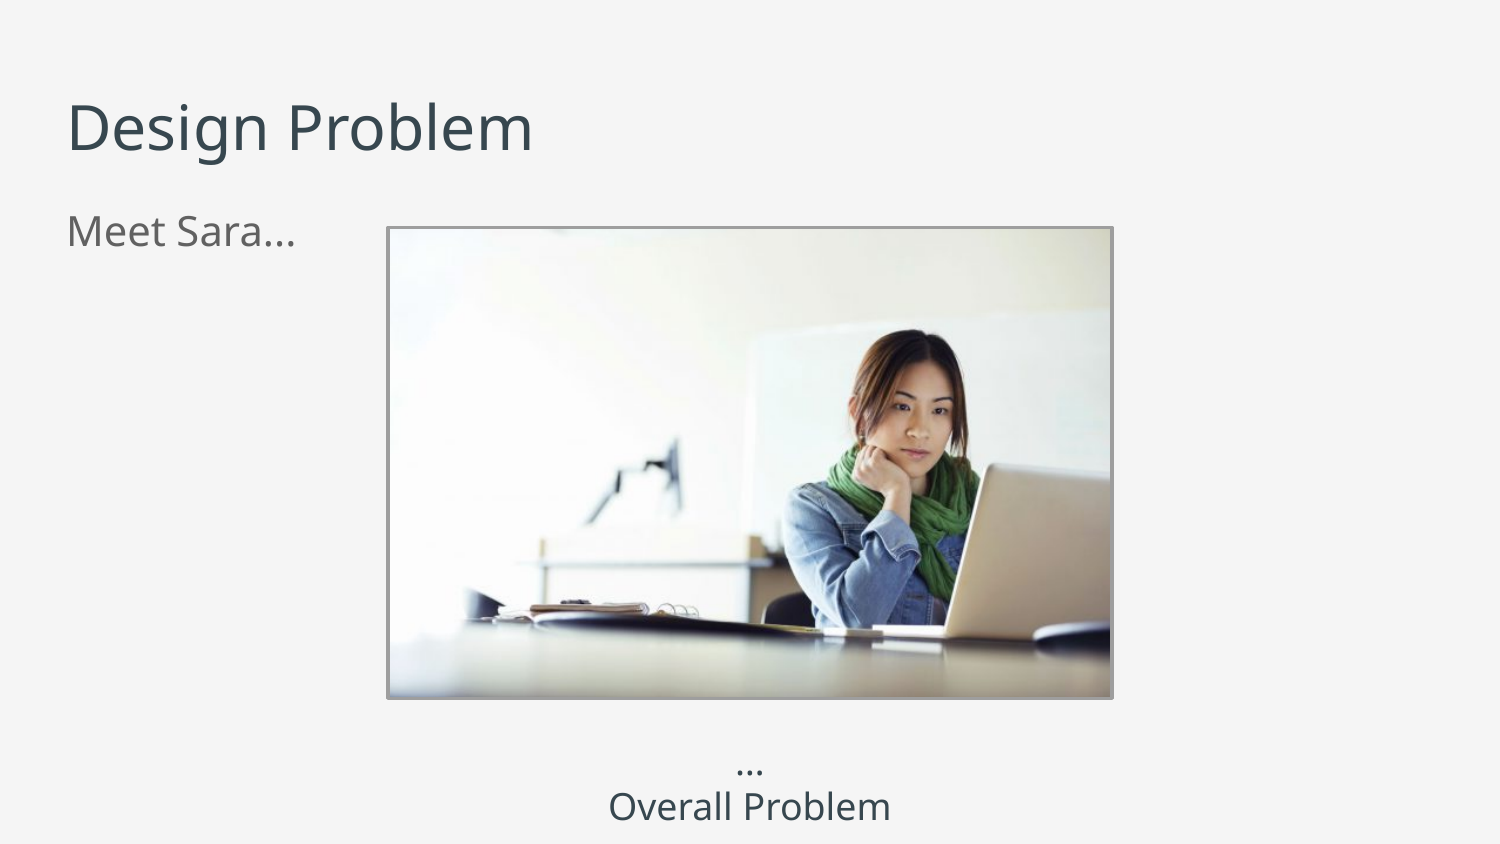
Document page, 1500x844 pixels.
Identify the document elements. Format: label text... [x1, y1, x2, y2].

list Meet Sara... [51, 182, 1449, 744]
title Design Problem [51, 72, 1449, 167]
picture [389, 228, 1111, 698]
text_box … Overall Problem [570, 723, 930, 781]
